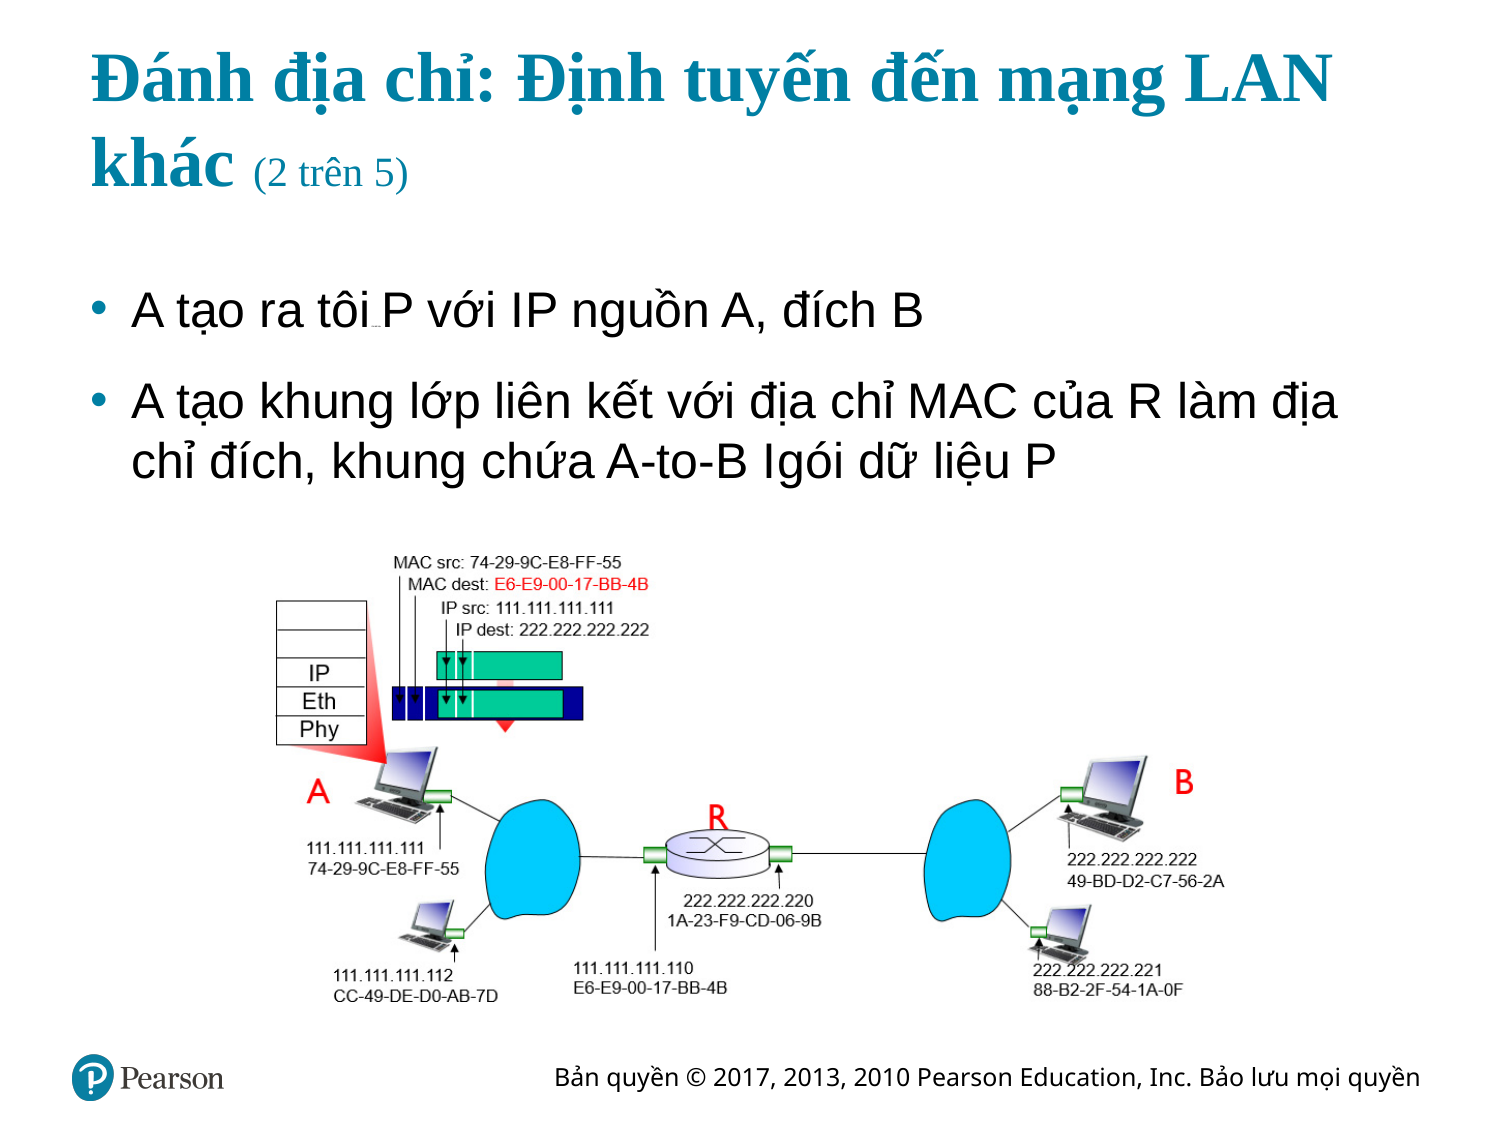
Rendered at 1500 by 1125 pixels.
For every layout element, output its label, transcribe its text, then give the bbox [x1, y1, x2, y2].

picture [98, 1054, 224, 1101]
picture [275, 556, 1225, 1003]
title Đánh địa chỉ: Định tuyến đến mạng LAN khác (2 trên 5) [75, 35, 1425, 216]
picture [72, 1087, 83, 1101]
picture [80, 1063, 106, 1088]
list A tạo ra tôi Gói dữ liệu P với I P nguồn A, đích B A tạo khung lớp liên kết với địa chỉ MAC của R làm địa chỉ đích, khung chứa A-to-B I gói dữ liệu P [75, 262, 1425, 494]
picture [72, 1054, 88, 1070]
